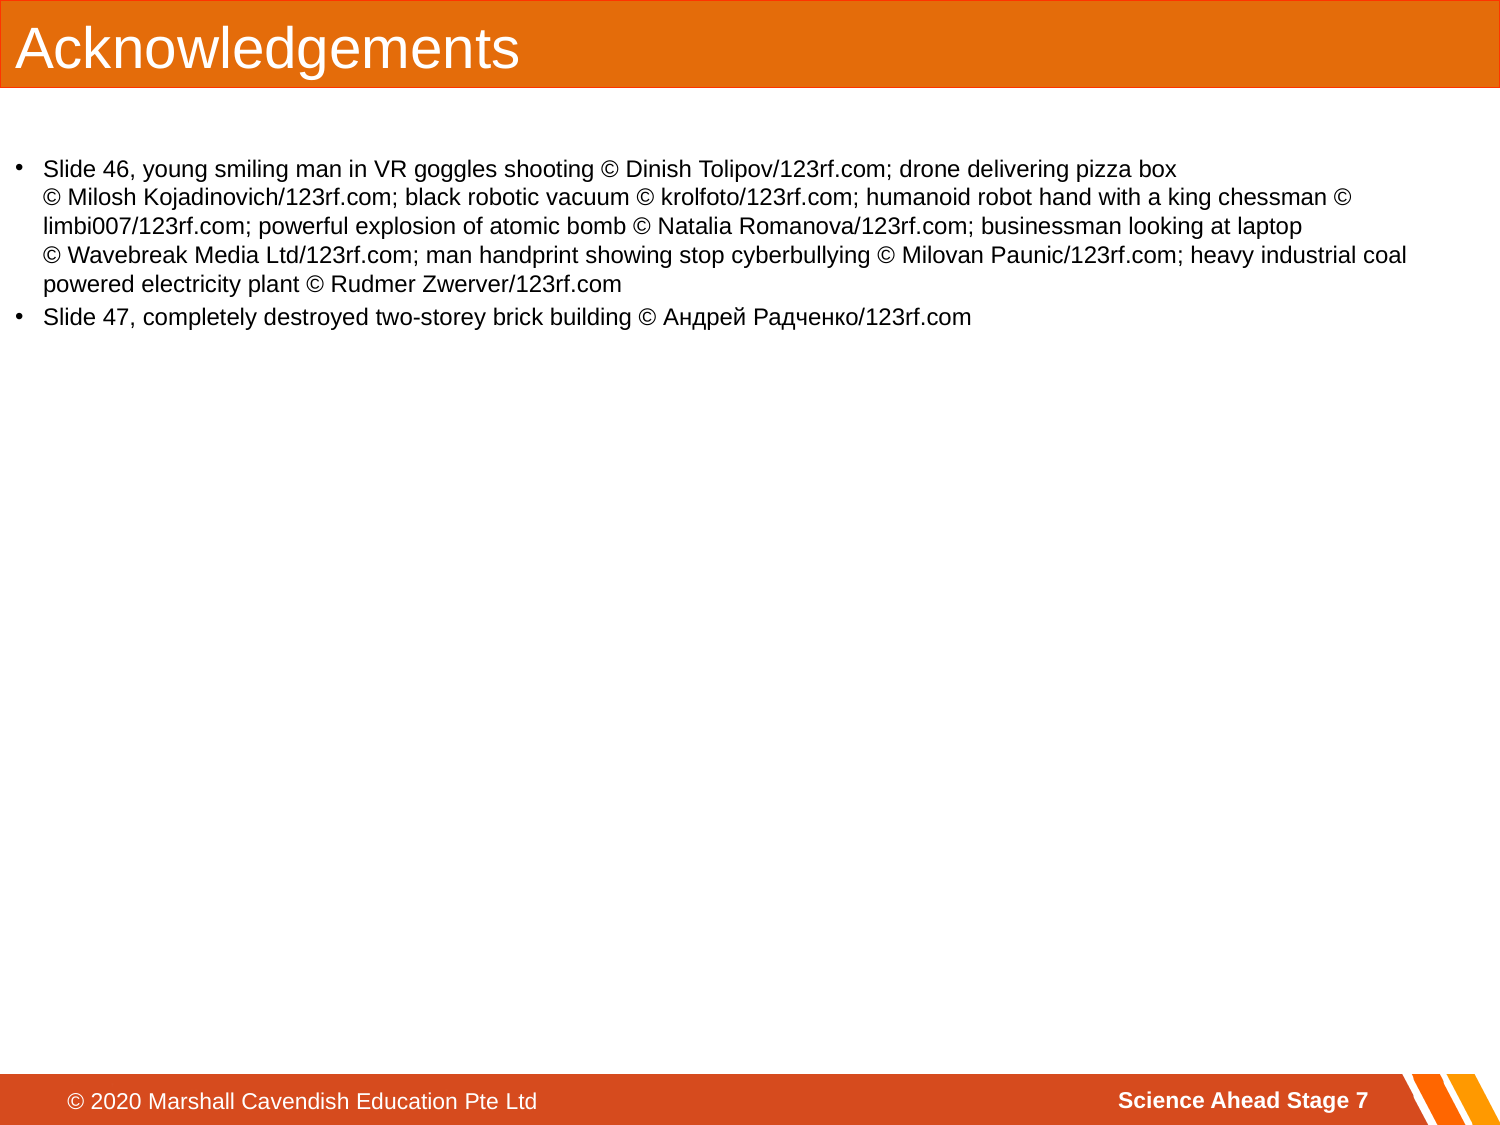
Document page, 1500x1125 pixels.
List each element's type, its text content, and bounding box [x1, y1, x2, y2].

picture [0, 1074, 1500, 1125]
text_box Slide 46, young smiling man in VR goggles shooting © Dinish Tolipov/123rf.com; drone delivering pizza box © Milosh Kojadinovich/123rf.com; black robotic vacuum © krolfoto/123rf.com; humanoid robot hand with a king chessman © limbi007/123rf.com; powerful explosion of atomic bomb © Natalia Romanova/123rf.com; businessman looking at laptop © Wavebreak Media Ltd/123rf.com; man handprint showing stop cyberbullying © Milovan Paunic/123rf.com; heavy industrial coal powered electricity plant © Rudmer Zwerver/123rf.com Slide 47, completely destroyed two-storey brick building © Андрей Радченко/123rf.com [0, 1, 1486, 338]
footer Science Ahead Stage 7 [937, 1075, 1384, 1124]
text_box Acknowledgements [0, 0, 1500, 91]
